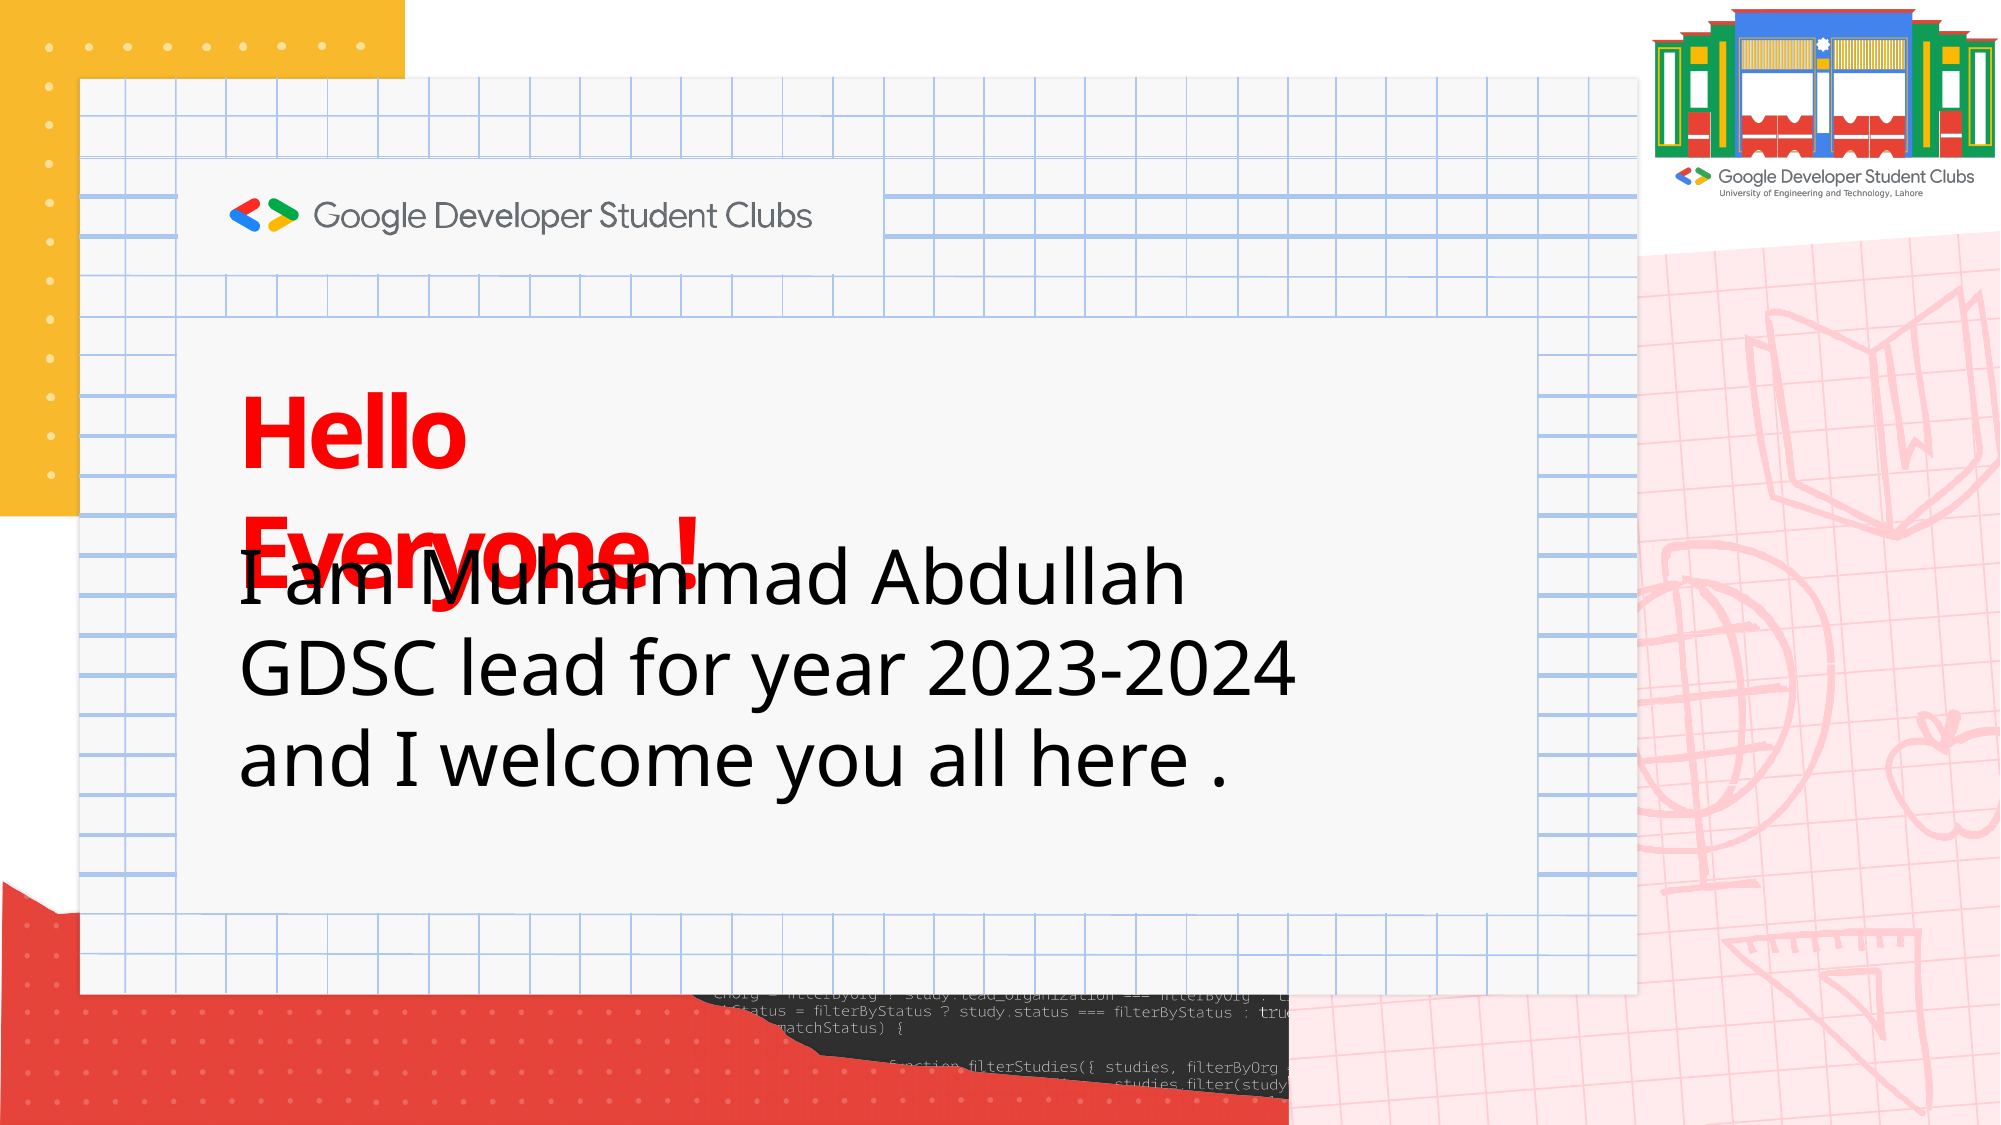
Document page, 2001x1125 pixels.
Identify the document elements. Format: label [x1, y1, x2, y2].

picture [1646, 0, 2000, 71]
text_box [0, 0, 406, 70]
text_box [229, 197, 812, 236]
text_box [0, 71, 2000, 1125]
